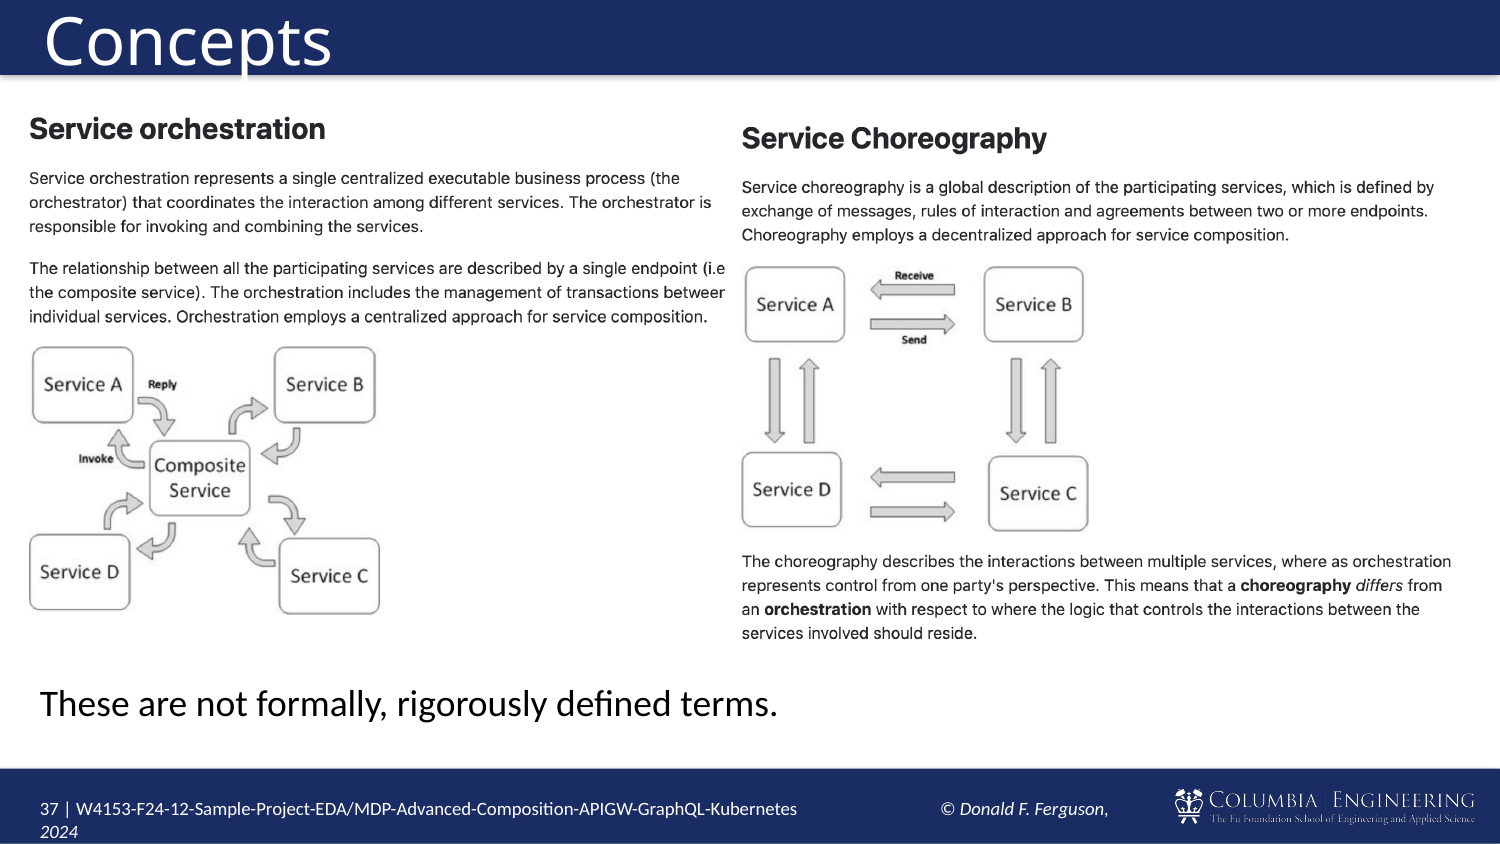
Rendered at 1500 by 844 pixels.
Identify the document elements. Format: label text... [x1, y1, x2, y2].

list These are not formally, rigorously defined terms. [24, 671, 1475, 760]
title Concepts [28, 0, 1450, 73]
picture [12, 109, 1473, 657]
